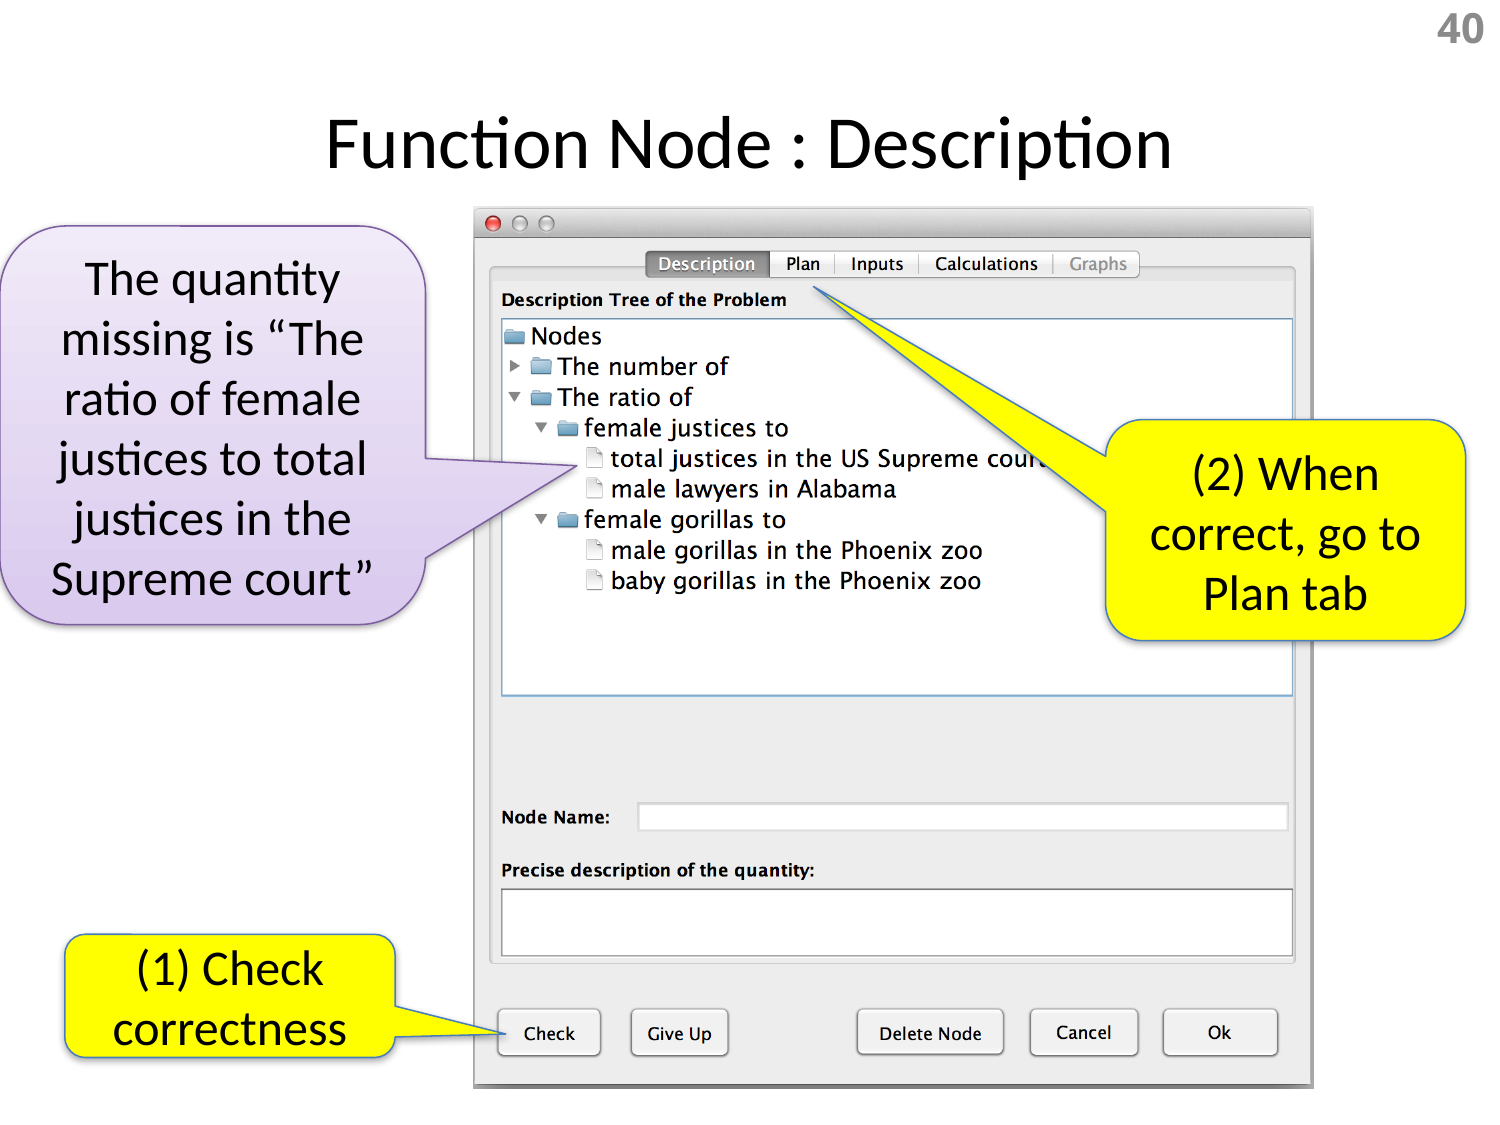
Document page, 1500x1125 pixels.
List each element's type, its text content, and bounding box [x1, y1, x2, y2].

slide_number 40 [1149, 0, 1500, 60]
text_box (2) When correct, go to Plan tab [1319, 418, 1467, 642]
picture [473, 205, 1314, 1089]
text_box The quantity missing is “The ratio of female justices to total justices in the Supreme court” [0, 225, 468, 626]
text_box (1) Check correctness [63, 933, 468, 1059]
text_box Function Node : Description [74, 45, 1425, 233]
